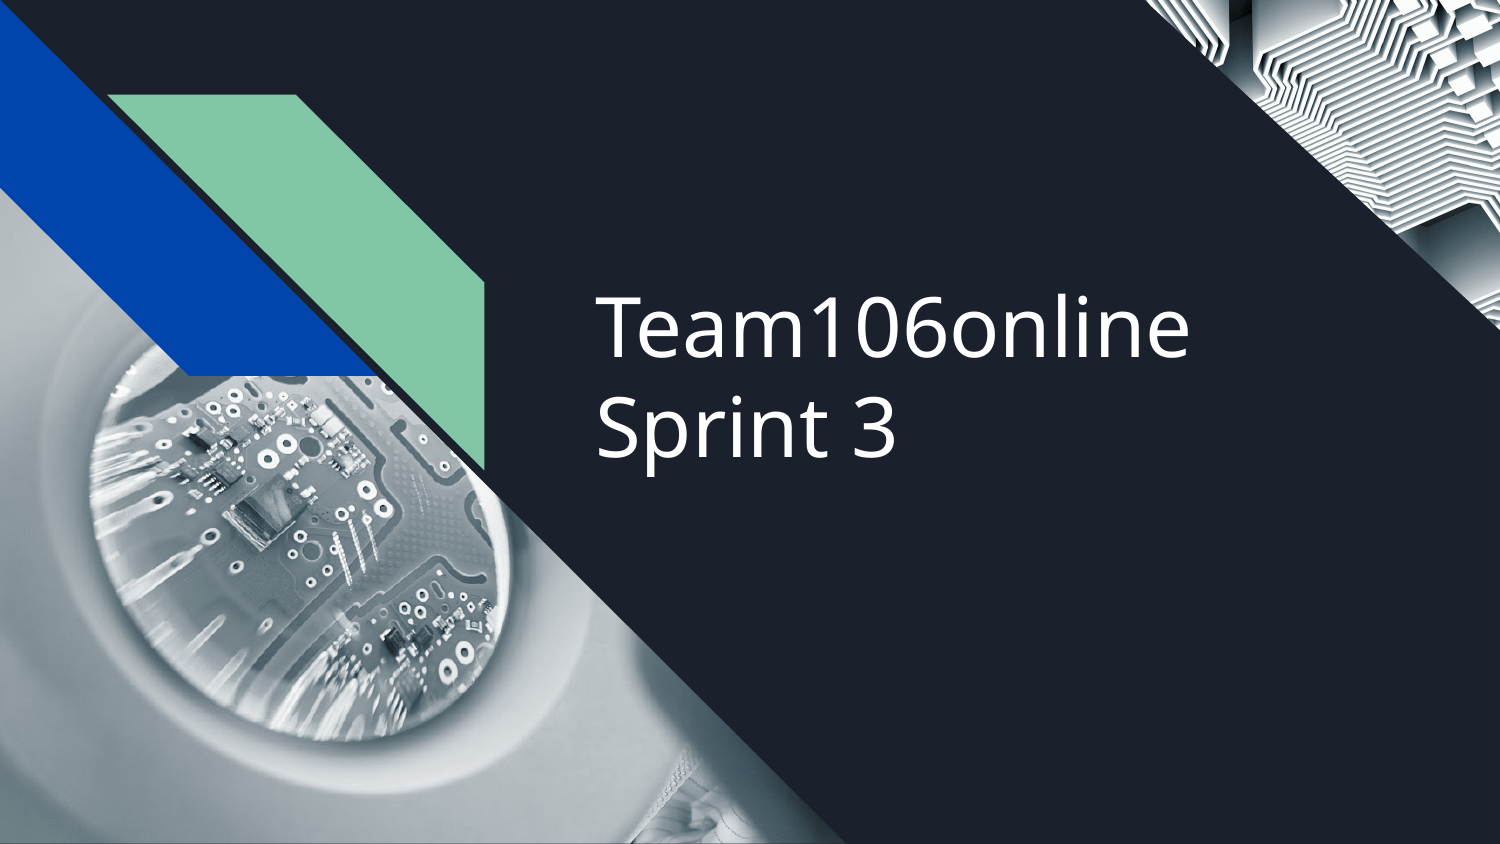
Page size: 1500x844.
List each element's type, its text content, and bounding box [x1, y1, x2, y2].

title Team106online Sprint 3 [580, 258, 1404, 518]
picture [1144, 0, 1500, 331]
picture [0, 189, 847, 844]
